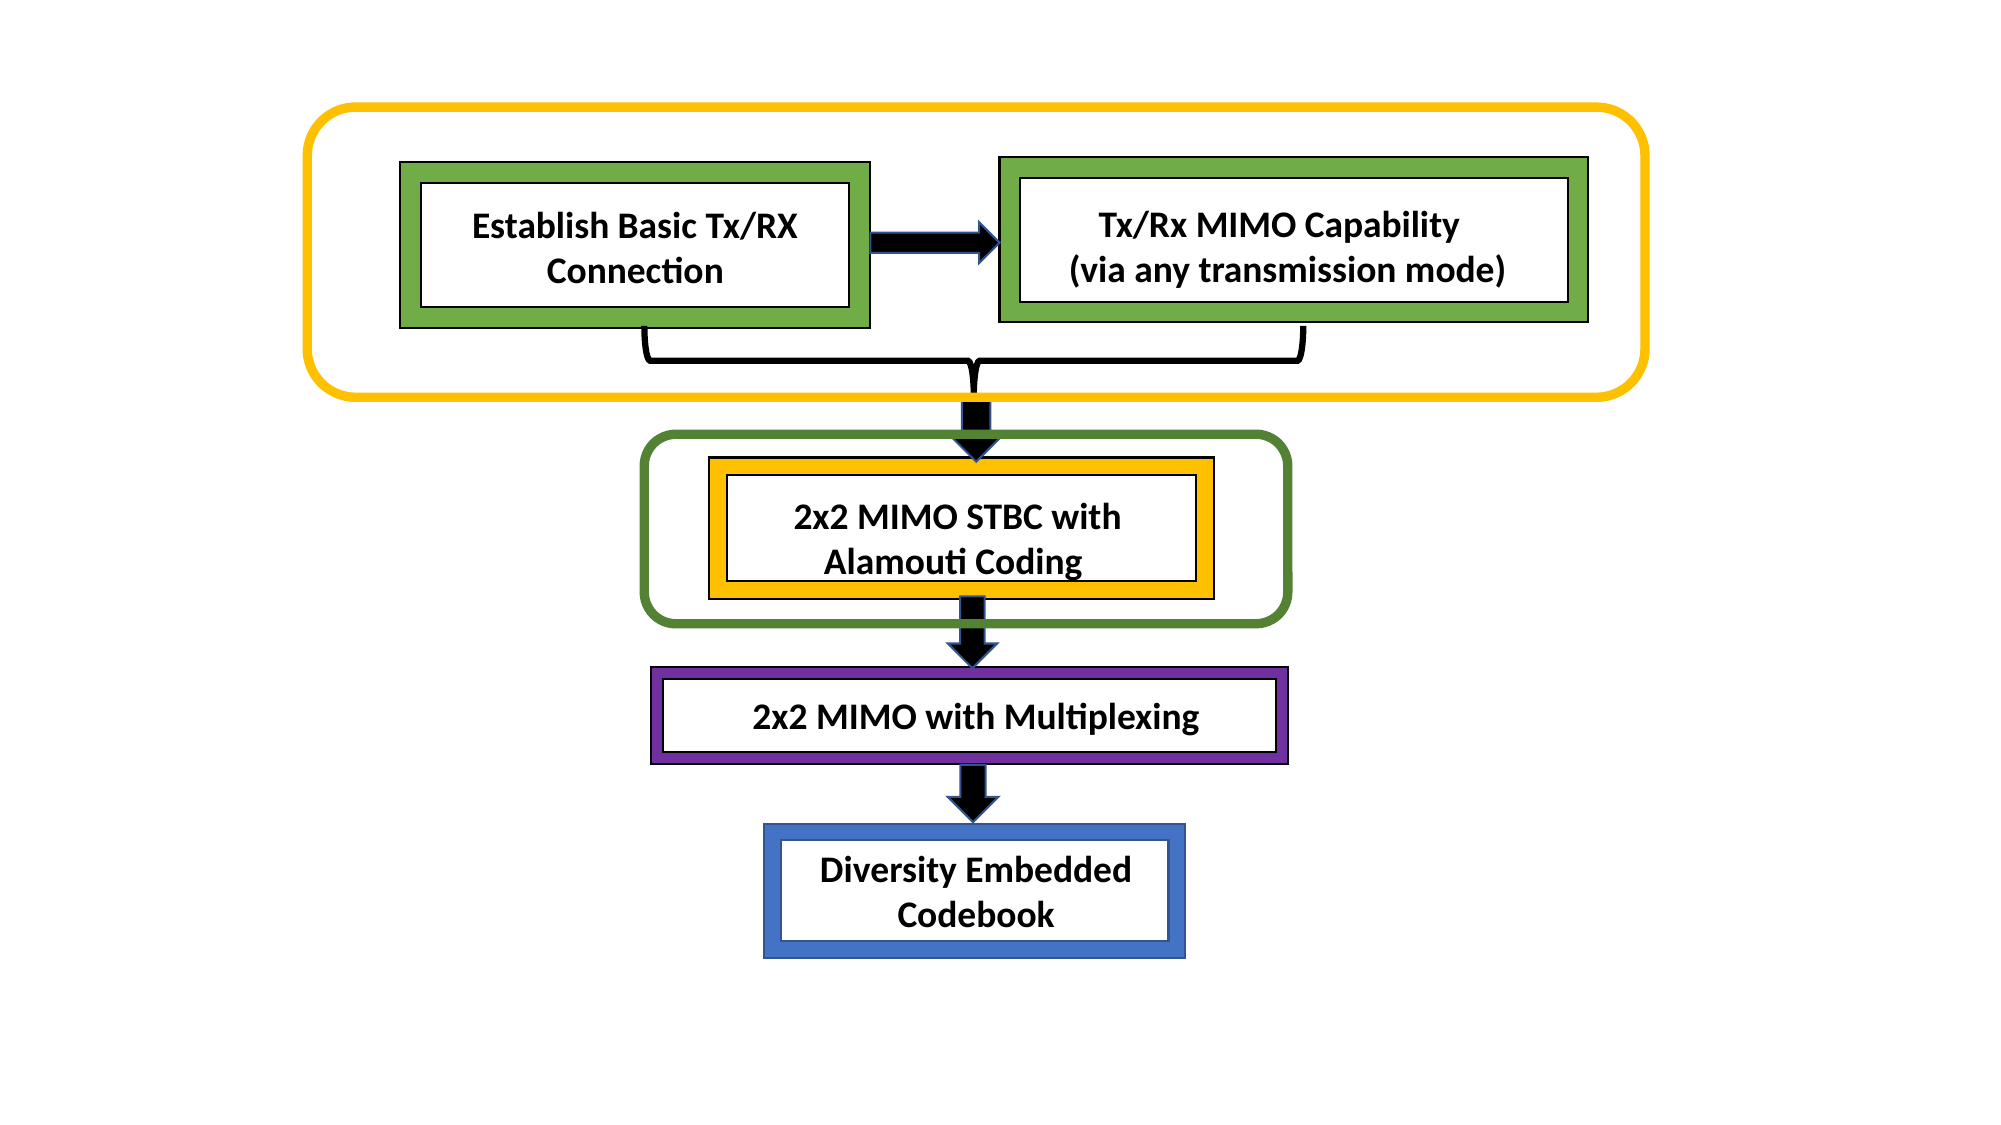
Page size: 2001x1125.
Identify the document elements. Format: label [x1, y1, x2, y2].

text_box [999, 157, 1589, 323]
text_box [576, 666, 1376, 764]
text_box [643, 433, 1289, 625]
text_box [703, 457, 1215, 599]
text_box [945, 399, 1008, 433]
text_box [735, 823, 1217, 959]
text_box [306, 106, 1647, 399]
text_box [400, 161, 871, 329]
text_box [945, 625, 1000, 666]
text_box [945, 764, 1001, 823]
